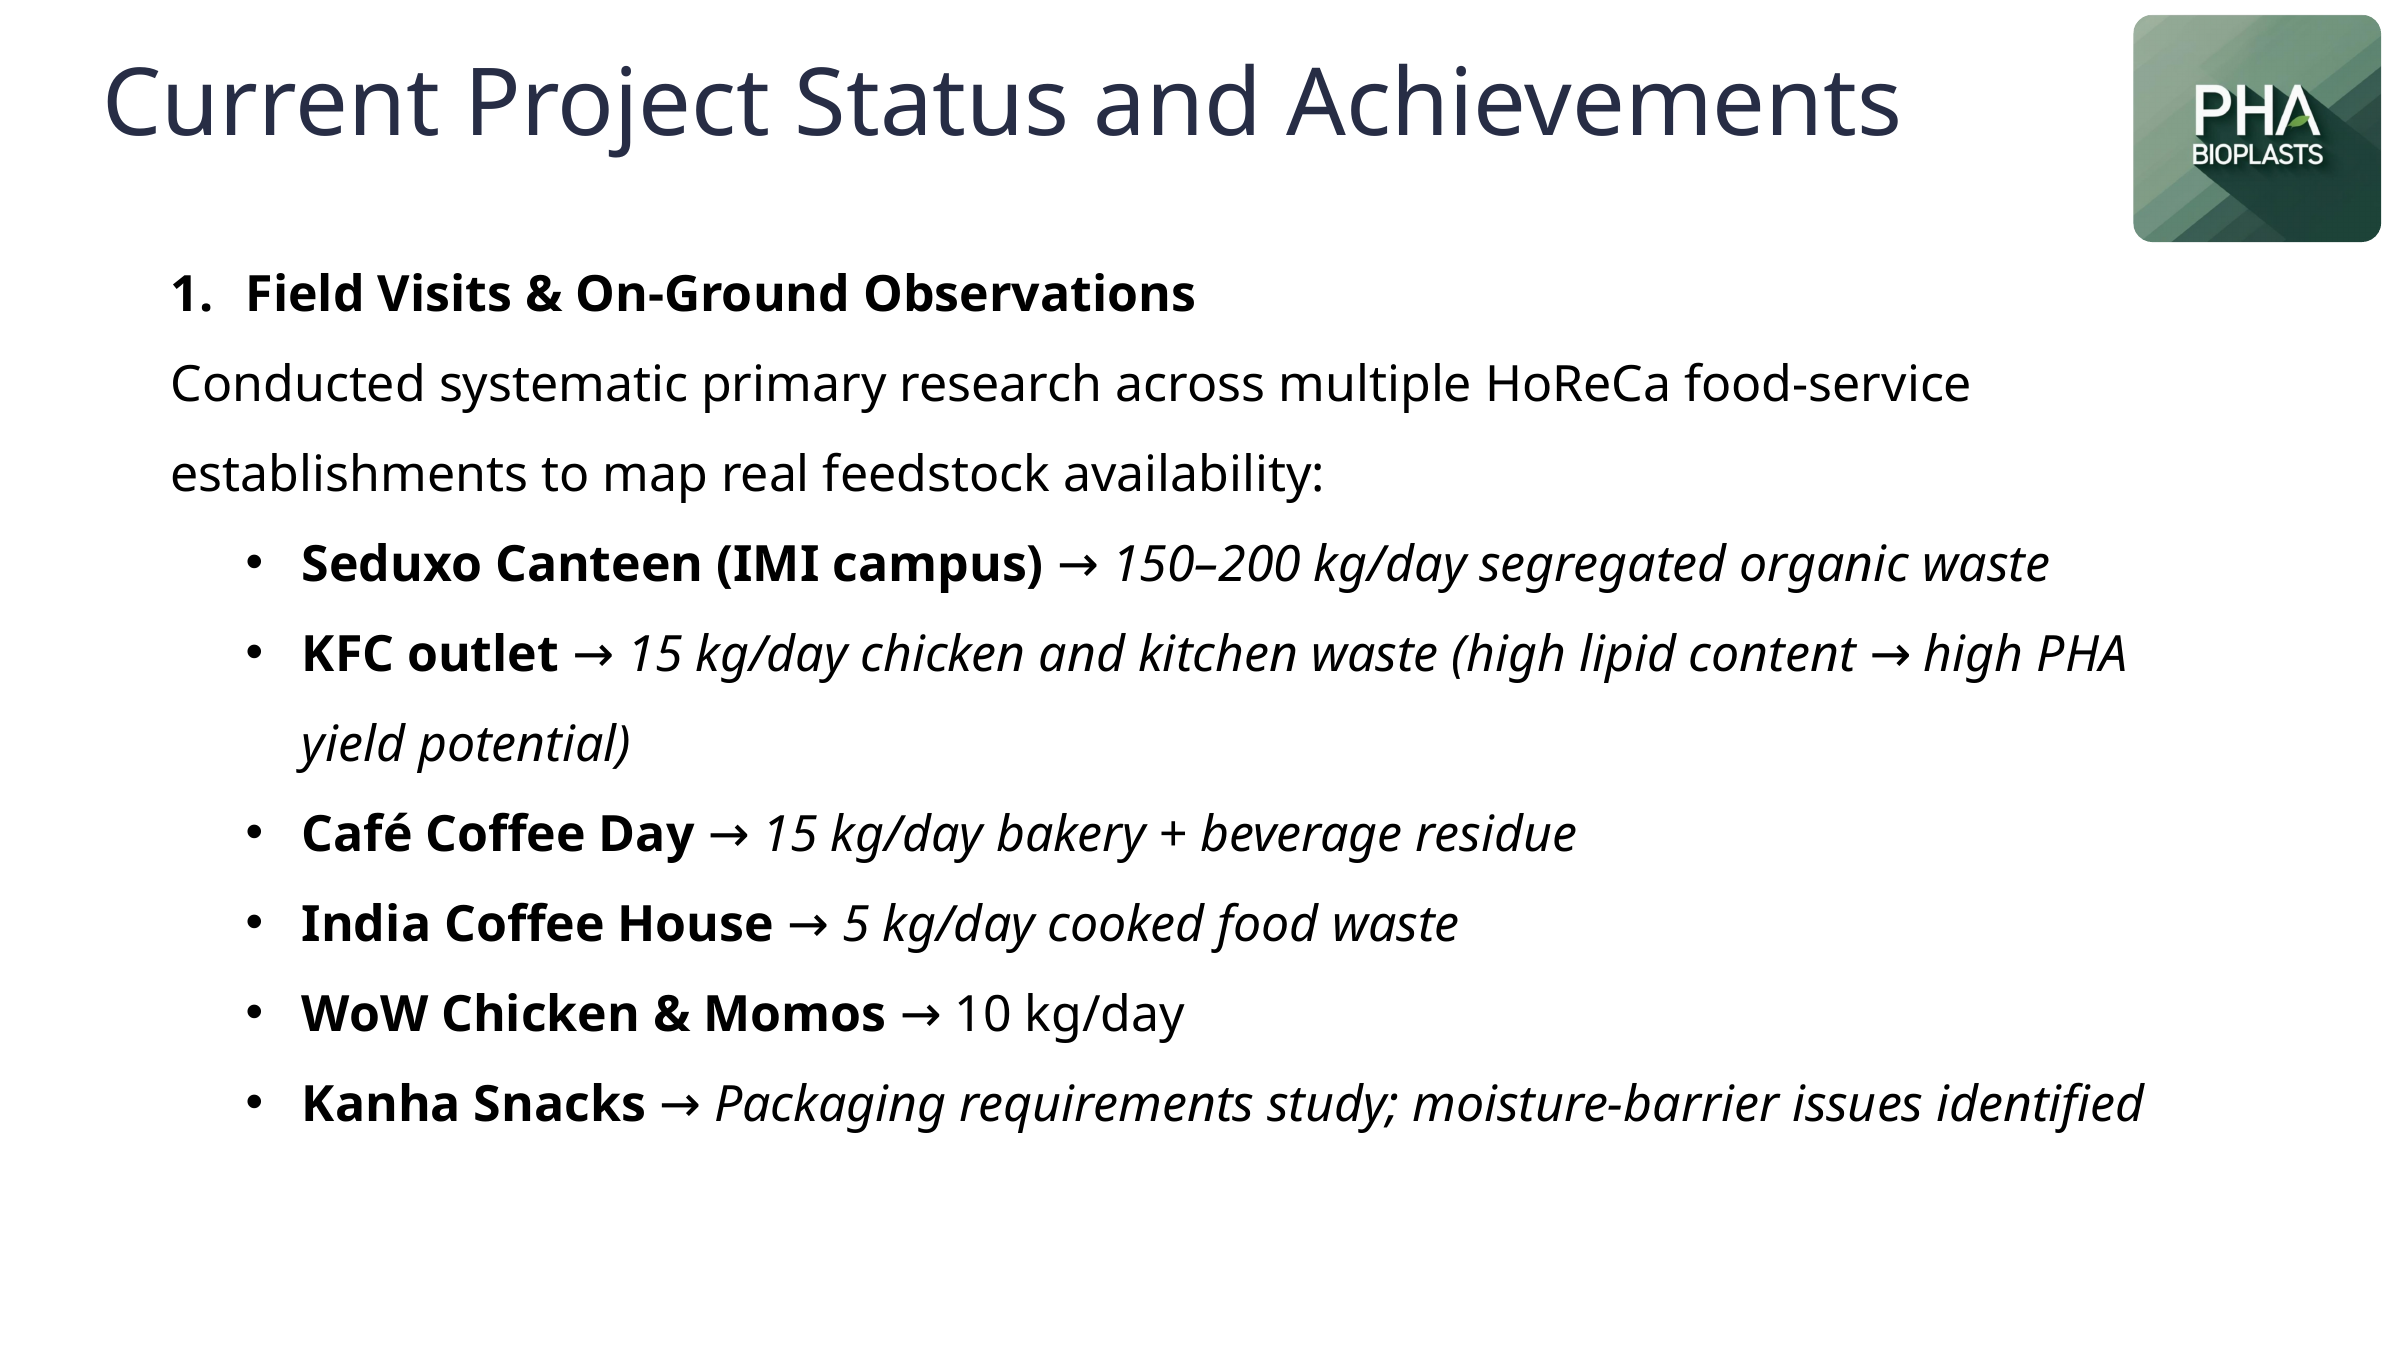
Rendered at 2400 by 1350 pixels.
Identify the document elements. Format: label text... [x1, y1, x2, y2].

text_box Current Project Status and Achievements [102, 69, 1932, 179]
picture [2133, 14, 2382, 243]
text_box Field Visits & On-Ground Observations Conducted systematic primary research across multiple HoReCa food-service establishments to map real feedstock availability: Seduxo Canteen (IMI campus) → 150–200 kg/day segregated organic waste KFC outlet → 15 kg/day chicken and kitchen waste (high lipid content → high PHA yield potential) Café Coffee Day → 15 kg/day bakery + beverage residue India Coffee House → 5 kg/day cooked food waste WoW Chicken & Momos → 10 kg/day Kanha Snacks → Packaging requirements study; moisture-barrier issues identified [155, 223, 2242, 1139]
